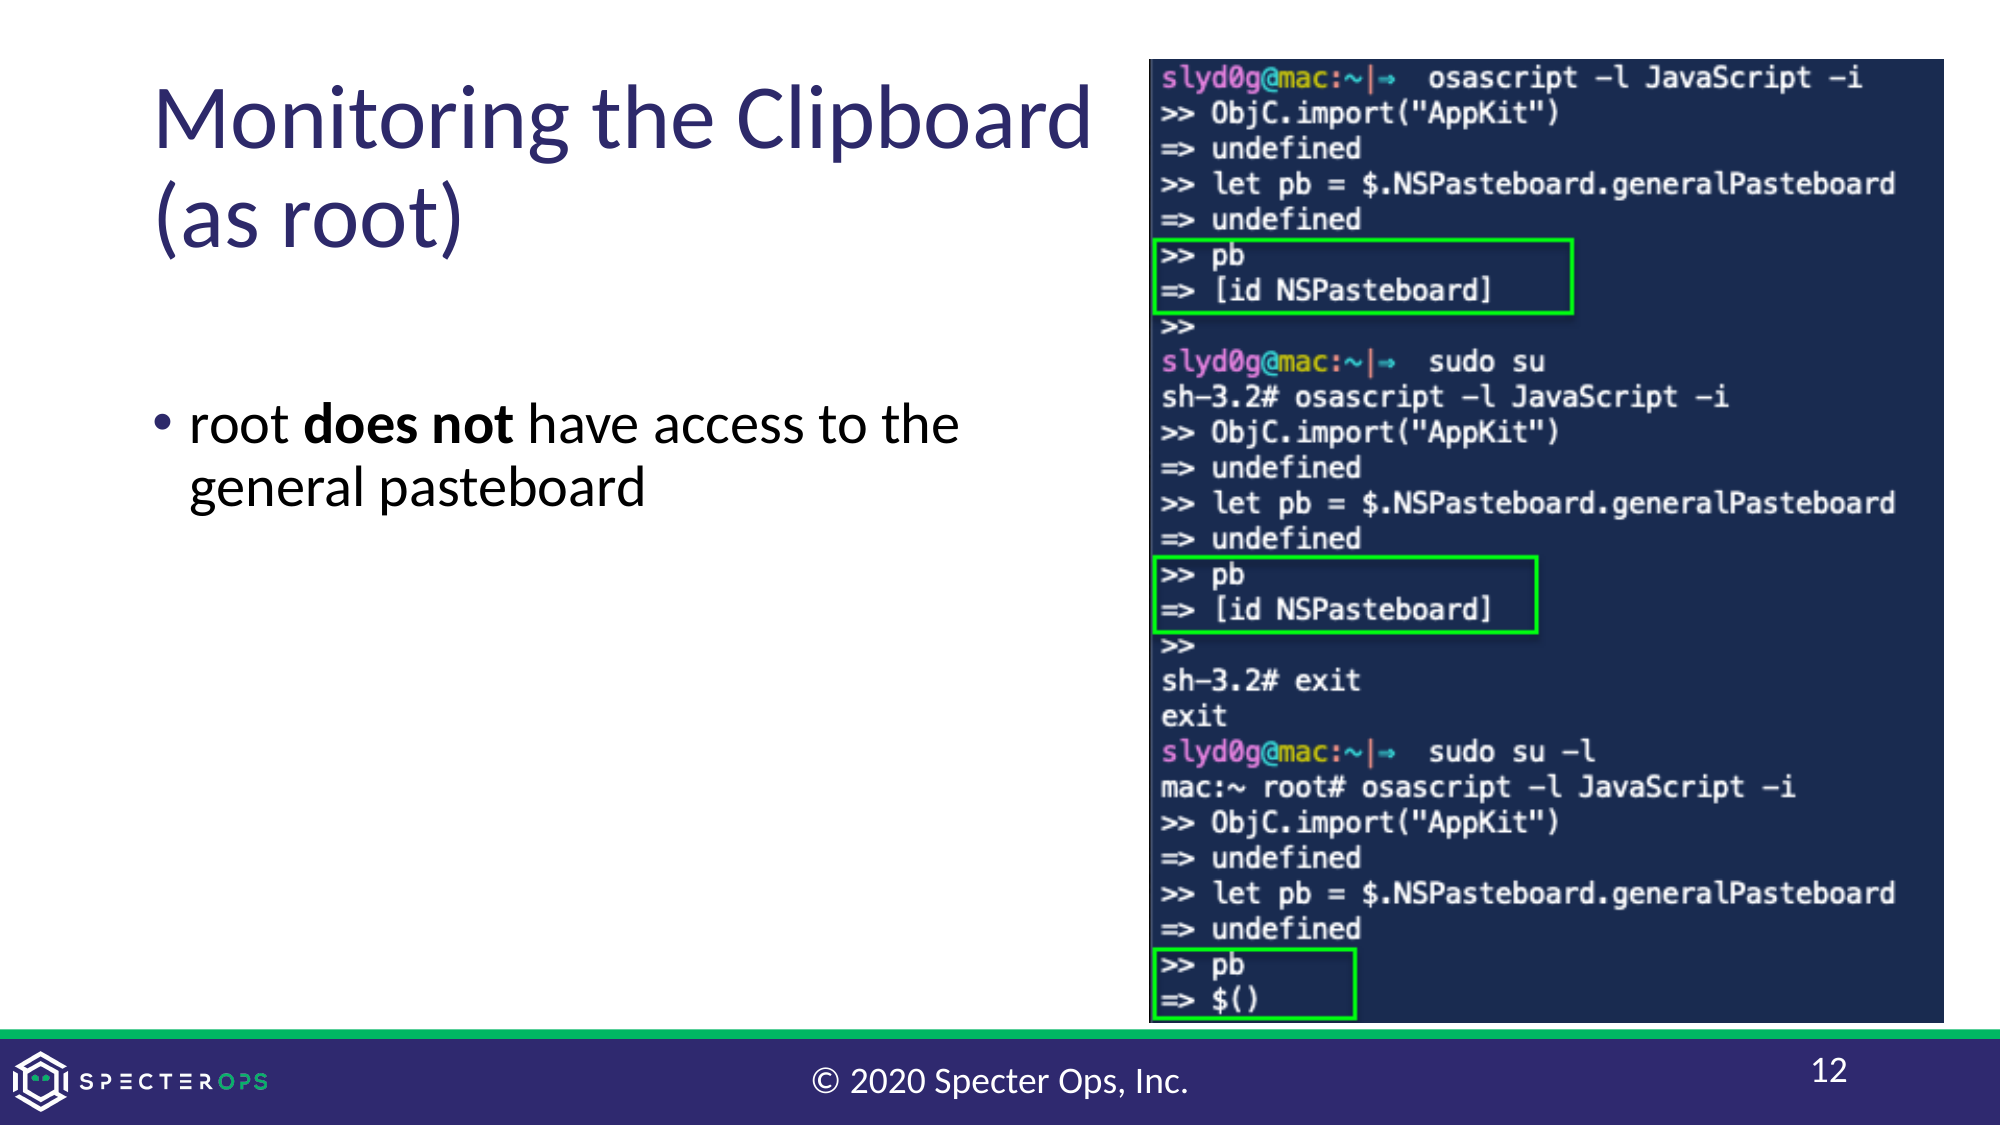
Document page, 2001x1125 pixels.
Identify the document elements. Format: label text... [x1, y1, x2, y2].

footer © 2020 Specter Ops, Inc. [0, 1051, 2000, 1112]
slide_number 12 [1412, 1042, 1863, 1103]
picture [1149, 59, 1944, 1023]
title Monitoring the Clipboard (as root) [137, 59, 1121, 278]
list root does not have access to the general pasteboard [137, 385, 1121, 622]
